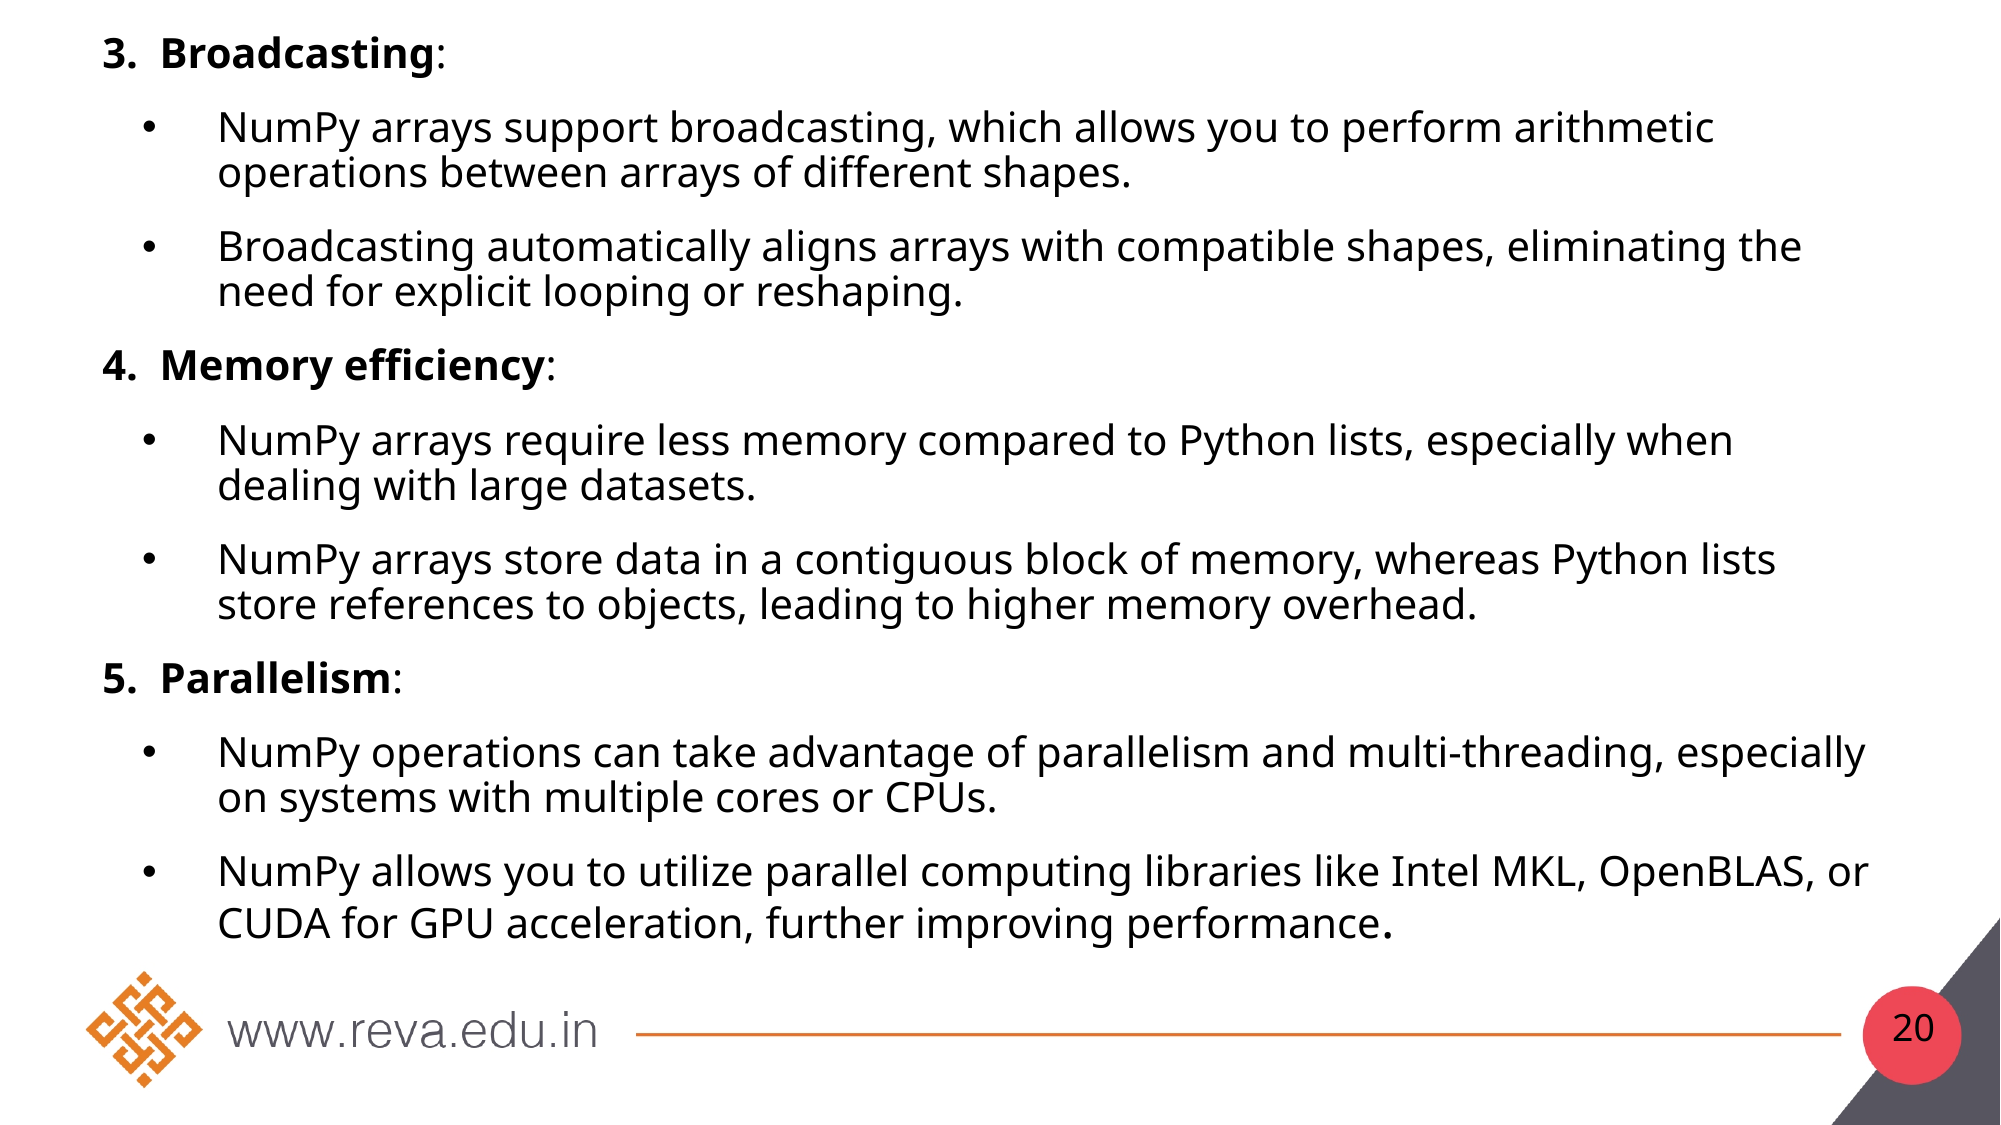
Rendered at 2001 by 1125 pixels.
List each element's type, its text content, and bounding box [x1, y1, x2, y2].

slide_number 20 [1864, 999, 1963, 1060]
list 3. Broadcasting: NumPy arrays support broadcasting, which allows you to perform arithmetic operations between arrays of different shapes. Broadcasting automatically aligns arrays with compatible shapes, eliminating the need for explicit looping or reshaping. 4. Memory efficiency: NumPy arrays require less memory compared to Python lists, especially when dealing with large datasets. NumPy arrays store data in a contiguous block of memory, whereas Python lists store references to objects, leading to higher memory overhead. 5. Parallelism: NumPy operations can take advantage of parallelism and multi-threading, especially on systems with multiple cores or CPUs. NumPy allows you to utilize parallel computing libraries like Intel MKL, OpenBLAS, or CUDA for GPU acceleration, further improving performance. [87, 24, 1886, 1000]
picture [0, 0, 2000, 1125]
